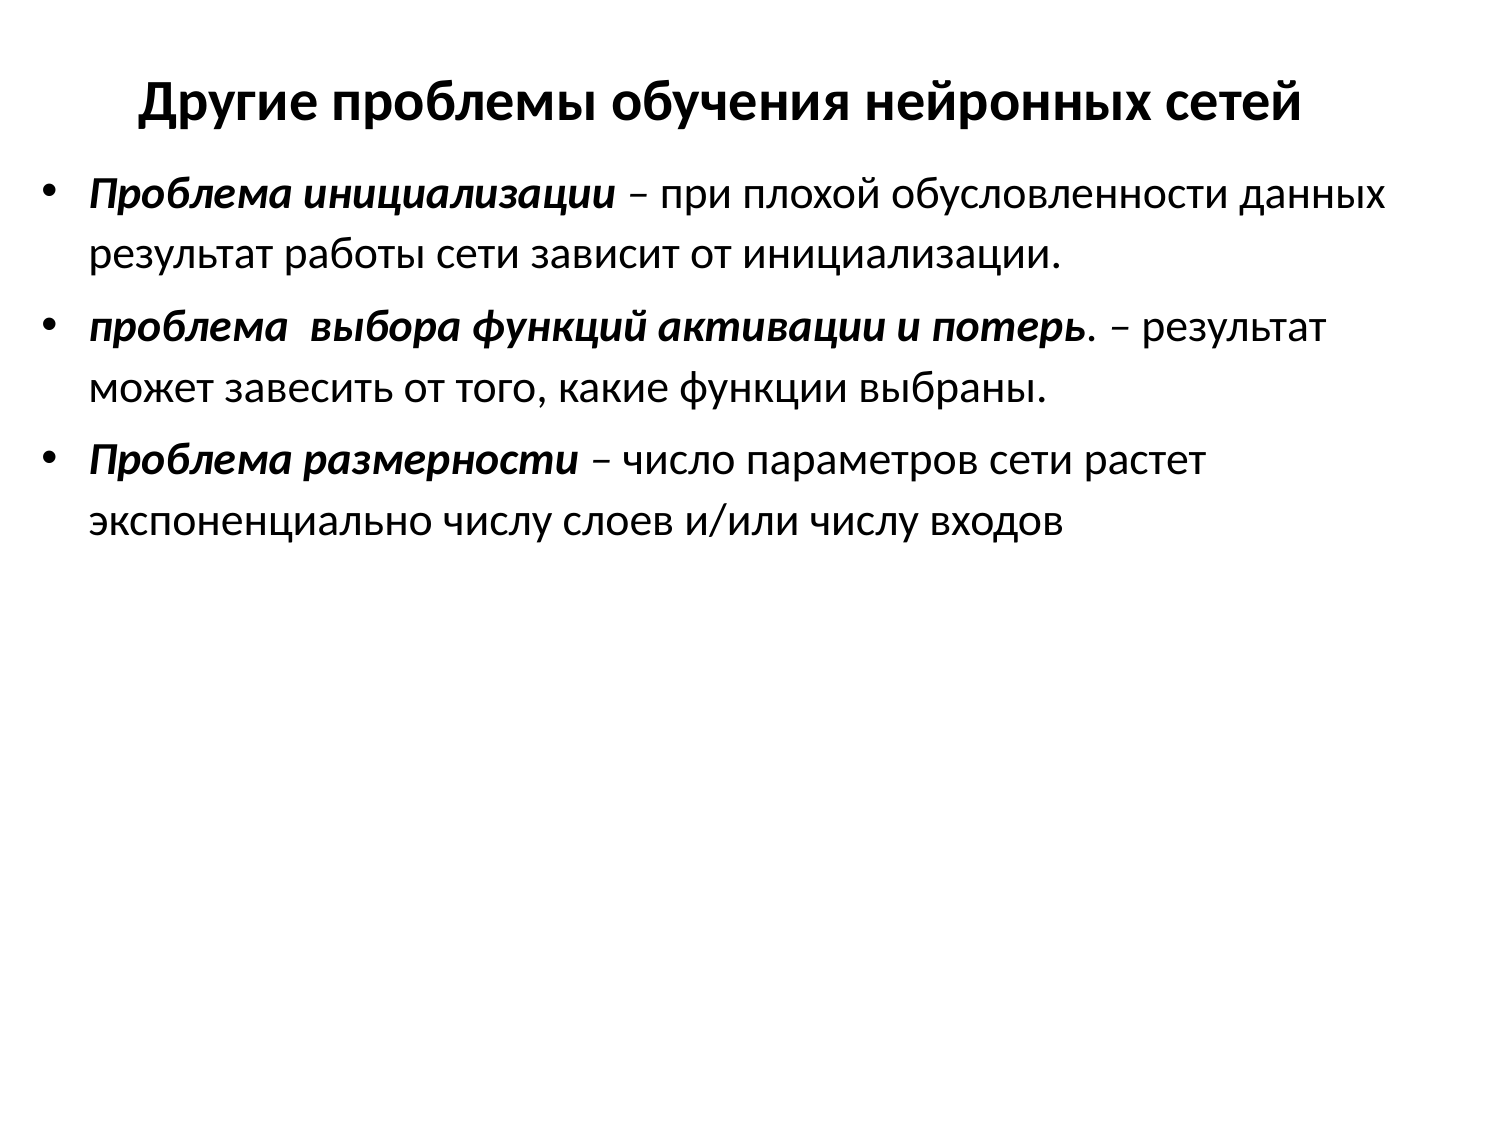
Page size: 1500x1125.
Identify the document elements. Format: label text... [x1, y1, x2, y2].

title Другие проблемы обучения нейронных сетей [38, 59, 1403, 134]
text_box Проблема инициализации – при плохой обусловленности данных результат работы сети зависит от инициализации. проблема выбора функций активации и потерь. – результат может завесить от того, какие функции выбраны. Проблема размерности – число параметров сети растет экспоненциально числу слоев и/или числу входов [26, 149, 1454, 619]
